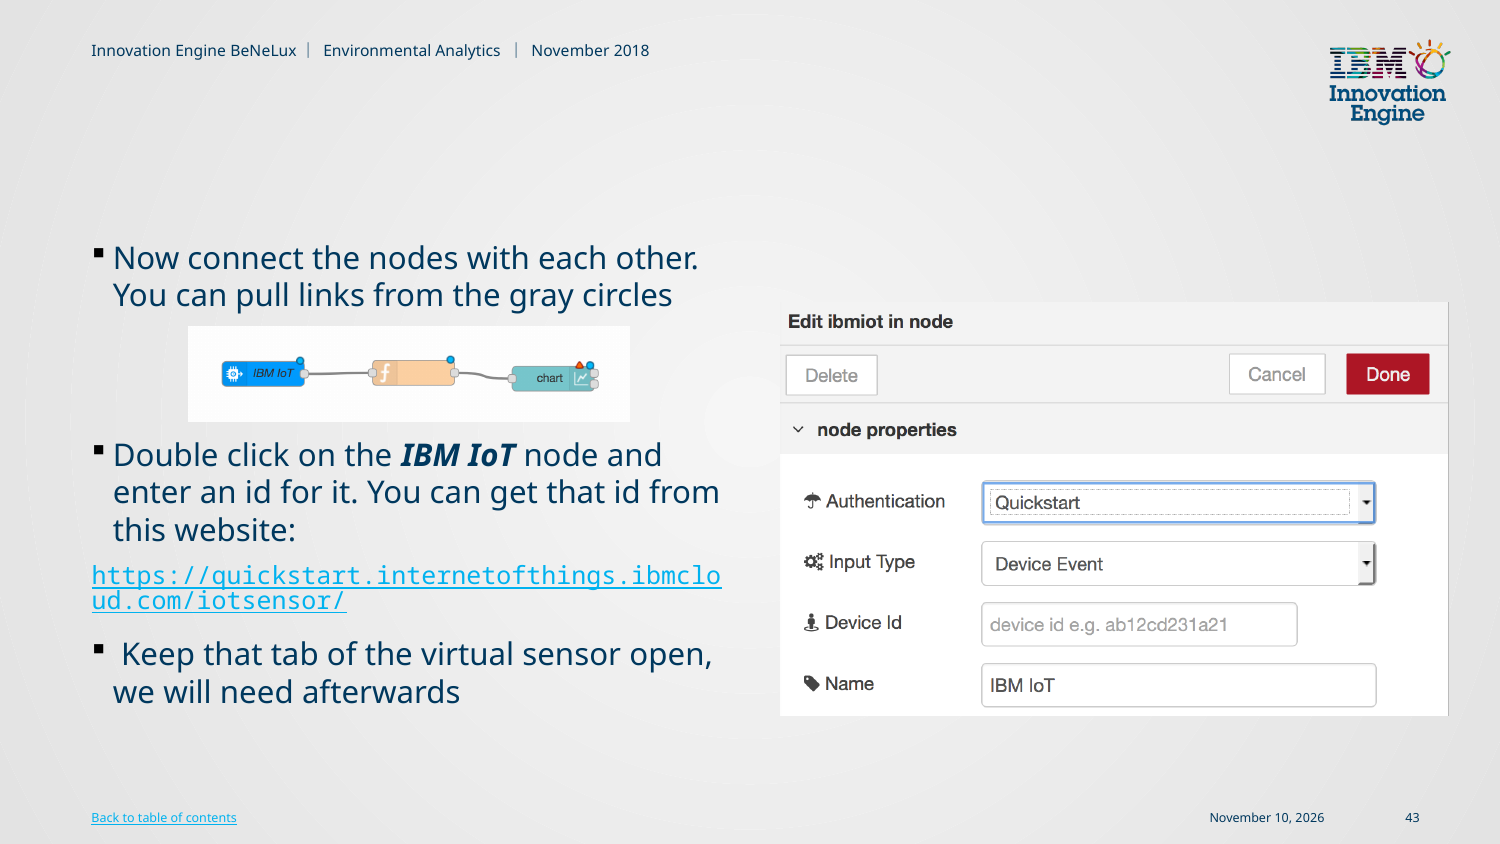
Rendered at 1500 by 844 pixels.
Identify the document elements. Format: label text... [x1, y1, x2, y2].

picture [150, 812, 155, 822]
picture [780, 302, 1449, 716]
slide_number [1163, 802, 1340, 826]
slide_number 43 [1340, 802, 1436, 826]
picture [1316, 39, 1459, 139]
list Now connect the nodes with each other. You can pull links from the gray circles Double click on the IBM IoT node and enter an id for it. You can get that id from this website: https://quickstart.internetofthings.ibmcloud.com/iotsensor/ Keep that tab of the virtual sensor open, we will need afterwards [76, 230, 742, 781]
picture [188, 326, 630, 422]
